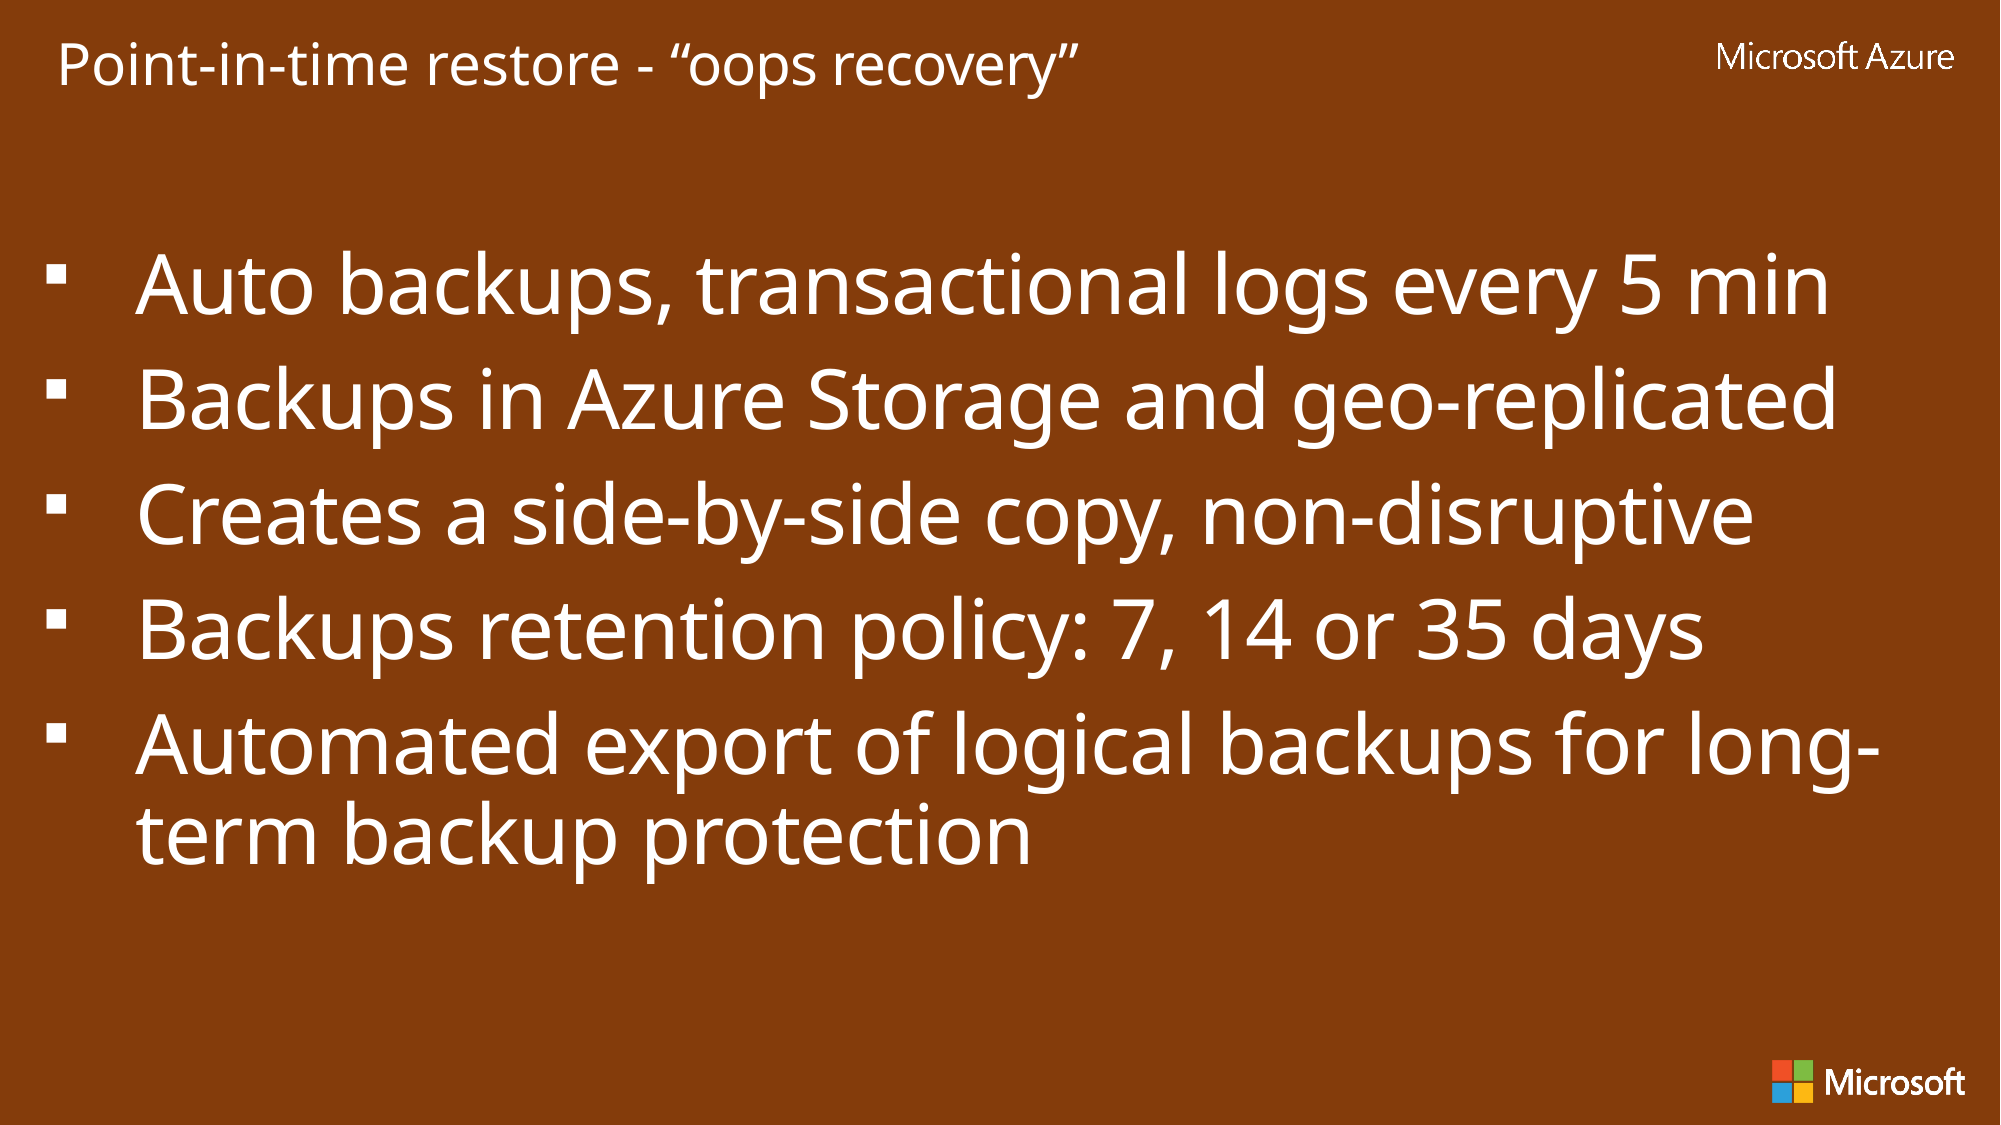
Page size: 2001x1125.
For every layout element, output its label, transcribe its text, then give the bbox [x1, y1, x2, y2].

text_box Auto backups, transactional logs every 5 min Backups in Azure Storage and geo-replicated Creates a side-by-side copy, non-disruptive Backups retention policy: 7, 14 or 35 days Automated export of logical backups for long-term backup protection [0, 134, 2000, 1125]
text_box Point-in-time restore - “oops recovery” [0, 0, 2000, 134]
